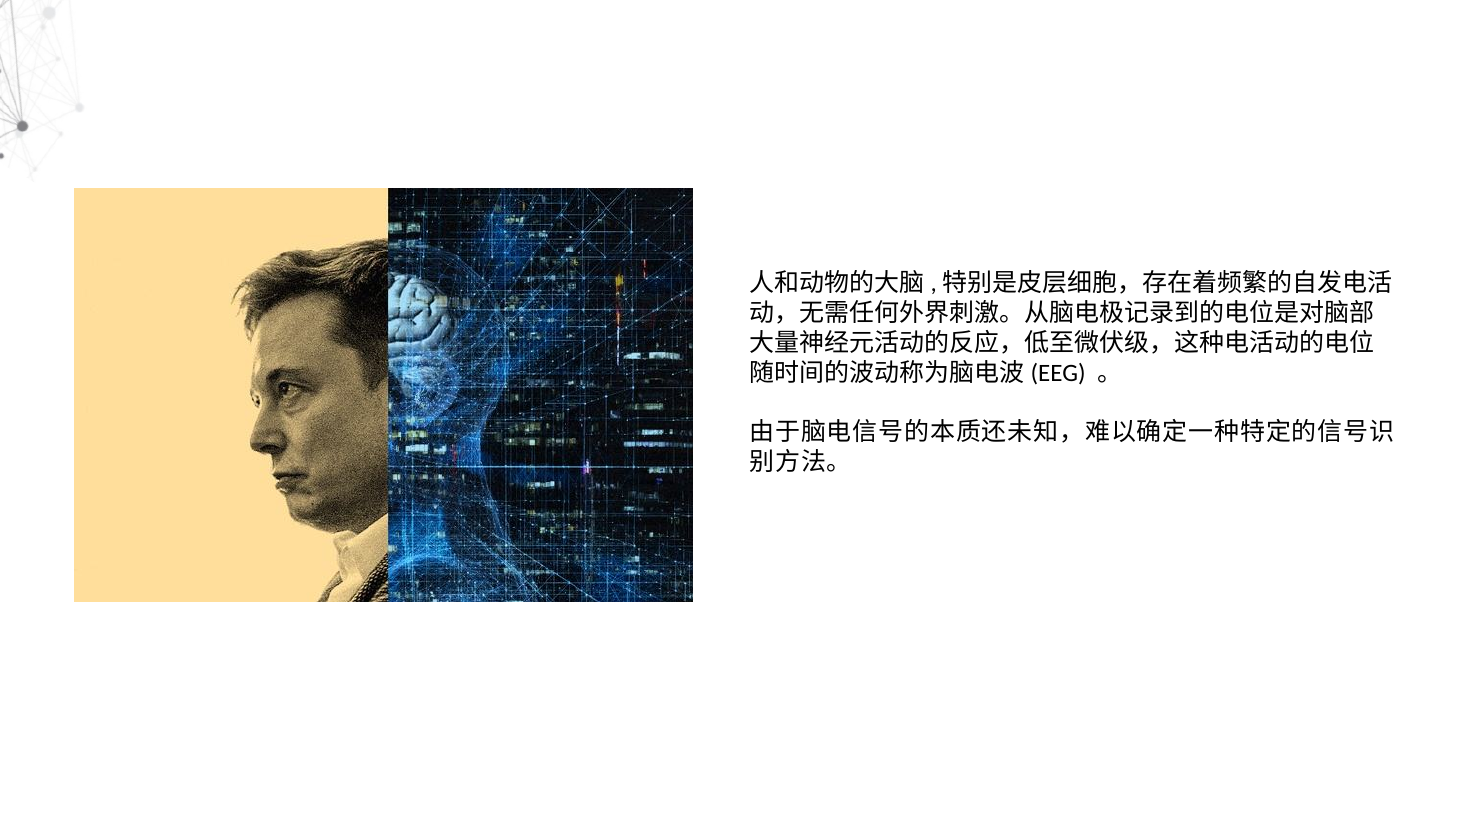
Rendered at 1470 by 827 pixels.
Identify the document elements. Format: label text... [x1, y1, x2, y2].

picture [0, 0, 693, 602]
text_box 人和动物的大脑,特别是皮层细胞，存在着频繁的自发电活动，无需任何外界刺激。从脑电极记录到的电位是对脑部大量神经元活动的反应，低至微伏级，这种电活动的电位随时间的波动称为脑电波(EEG) 。 由于脑电信号的本质还未知，难以确定一种特定的信号识别方法。 [734, 258, 1413, 484]
